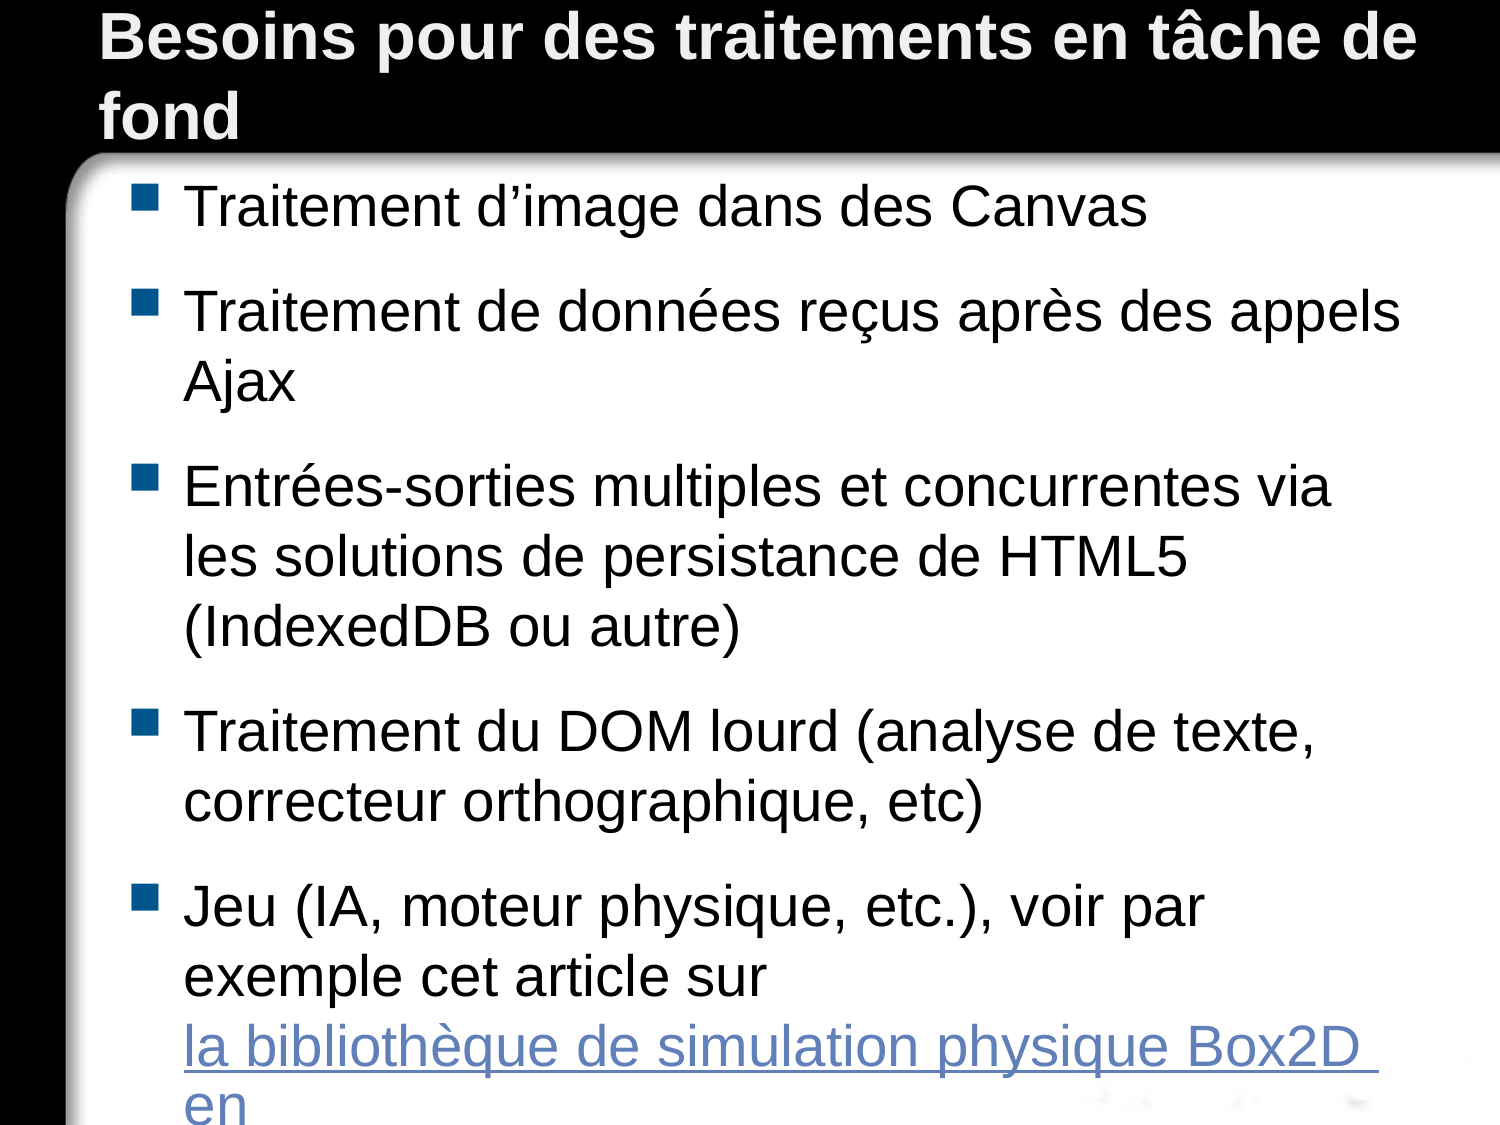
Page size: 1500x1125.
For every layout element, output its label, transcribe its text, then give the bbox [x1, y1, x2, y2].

list Traitement d’image dans des Canvas Traitement de données reçus après des appels Ajax Entrées-sorties multiples et concurrentes via les solutions de persistance de HTML5 (IndexedDB ou autre) Traitement du DOM lourd (analyse de texte, correcteur orthographique, etc) Jeu (IA, moteur physique, etc.), voir par exemple cet article sur la bibliothèque de simulation physique Box2D en WebWorkers [112, 160, 1426, 937]
title Besoins pour des traitements en tâche de fond [83, 28, 1472, 117]
picture [0, 0, 1500, 1125]
